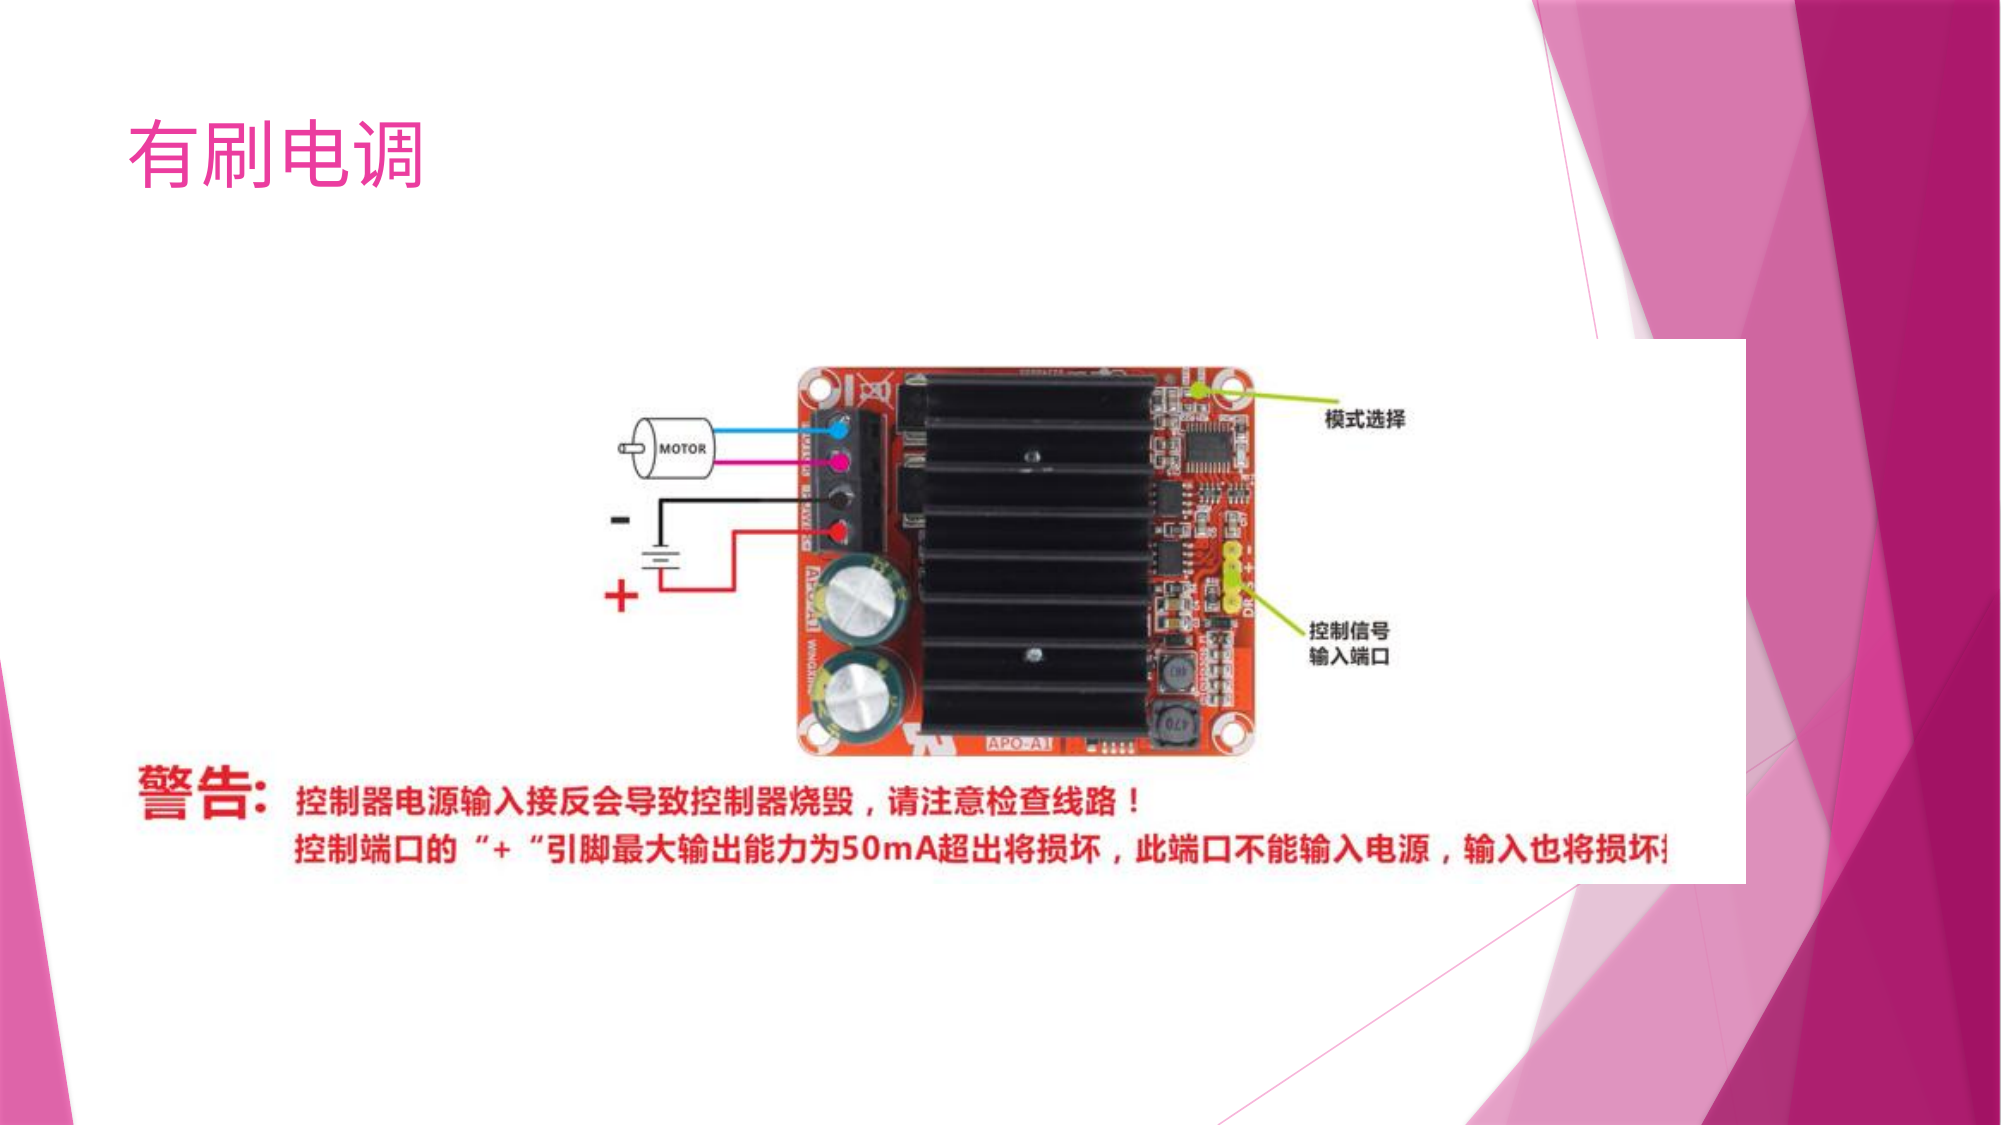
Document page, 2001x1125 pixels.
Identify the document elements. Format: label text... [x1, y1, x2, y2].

picture [55, 338, 1747, 884]
title 有刷电调 [111, 99, 1522, 219]
